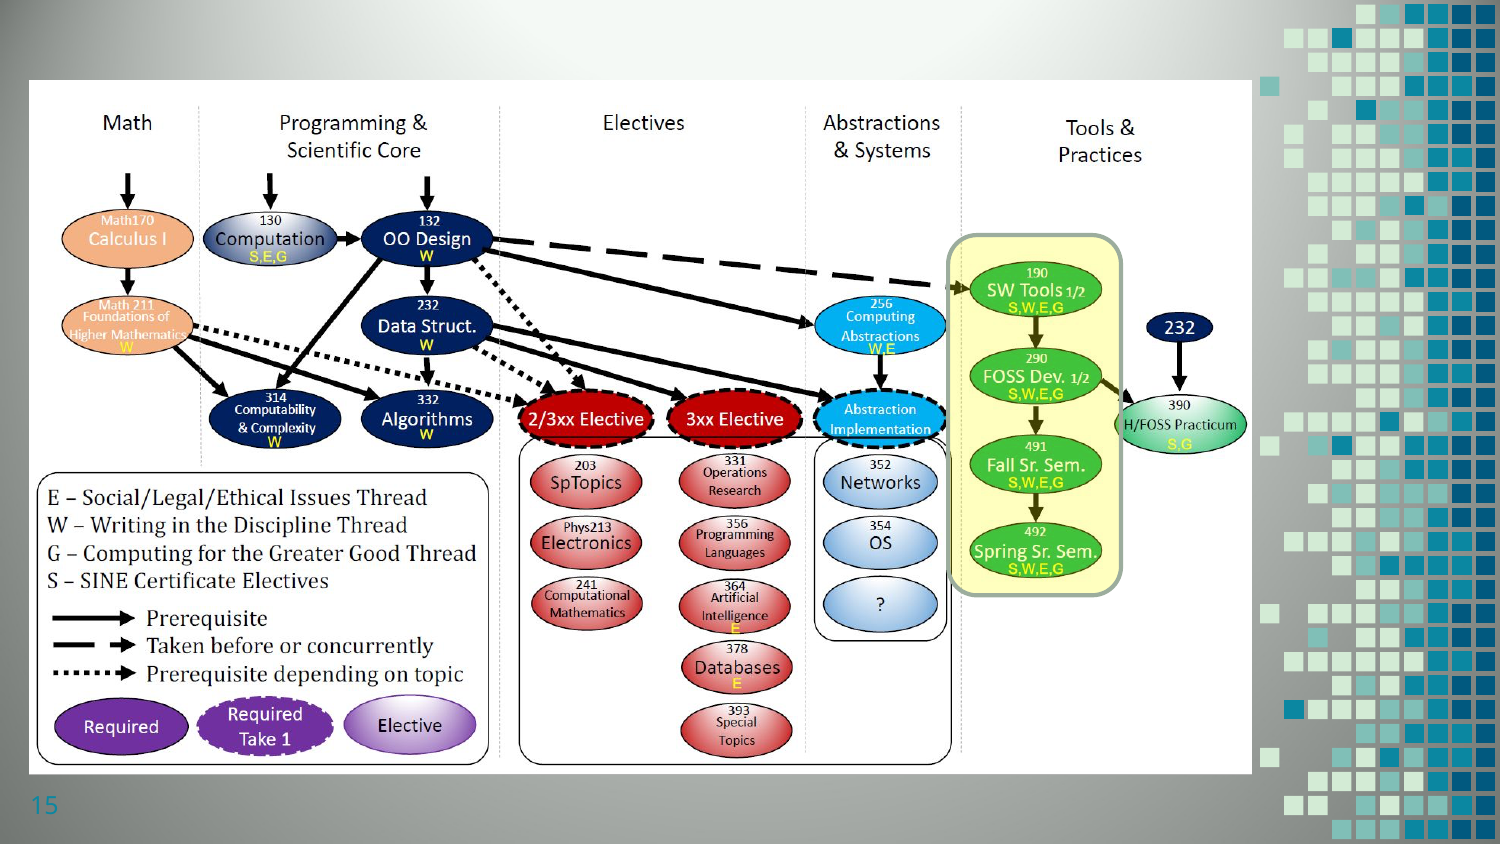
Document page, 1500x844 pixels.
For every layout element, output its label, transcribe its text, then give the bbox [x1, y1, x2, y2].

picture [0, 0, 1500, 844]
slide_number 15 [15, 774, 105, 839]
